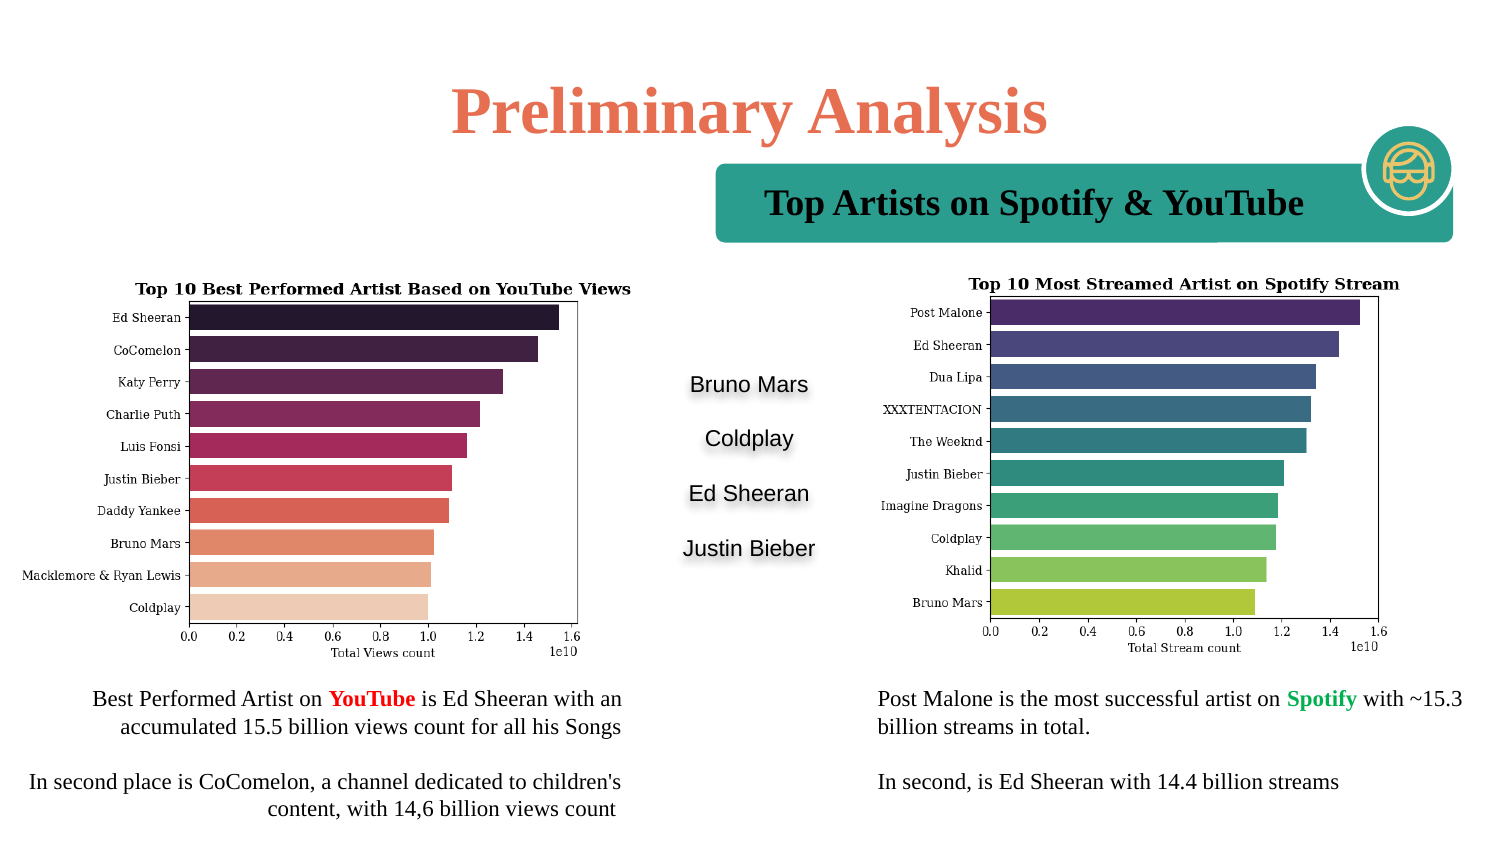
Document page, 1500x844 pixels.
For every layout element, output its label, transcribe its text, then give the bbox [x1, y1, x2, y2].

text_box Bruno Mars Coldplay Ed Sheeran Justin Bieber [651, 361, 847, 569]
text_box Top Artists on Spotify & YouTube [749, 177, 1355, 224]
title Preliminary Analysis [75, 67, 1425, 147]
text_box Best Performed Artist on YouTube is Ed Sheeran with an accumulated 15.5 billion views count for all his Songs In second place is CoComelon, a channel dedicated to children's content, with 14,6 billion views count [13, 676, 638, 829]
text_box Post Malone is the most successful artist on Spotify with ~15.3 billion streams in total. In second, is Ed Sheeran with 14.4 billion streams [862, 676, 1487, 801]
text_box [1382, 141, 1435, 201]
text_box [715, 163, 1454, 243]
picture [13, 274, 638, 667]
picture [871, 269, 1408, 662]
text_box [1363, 123, 1454, 214]
